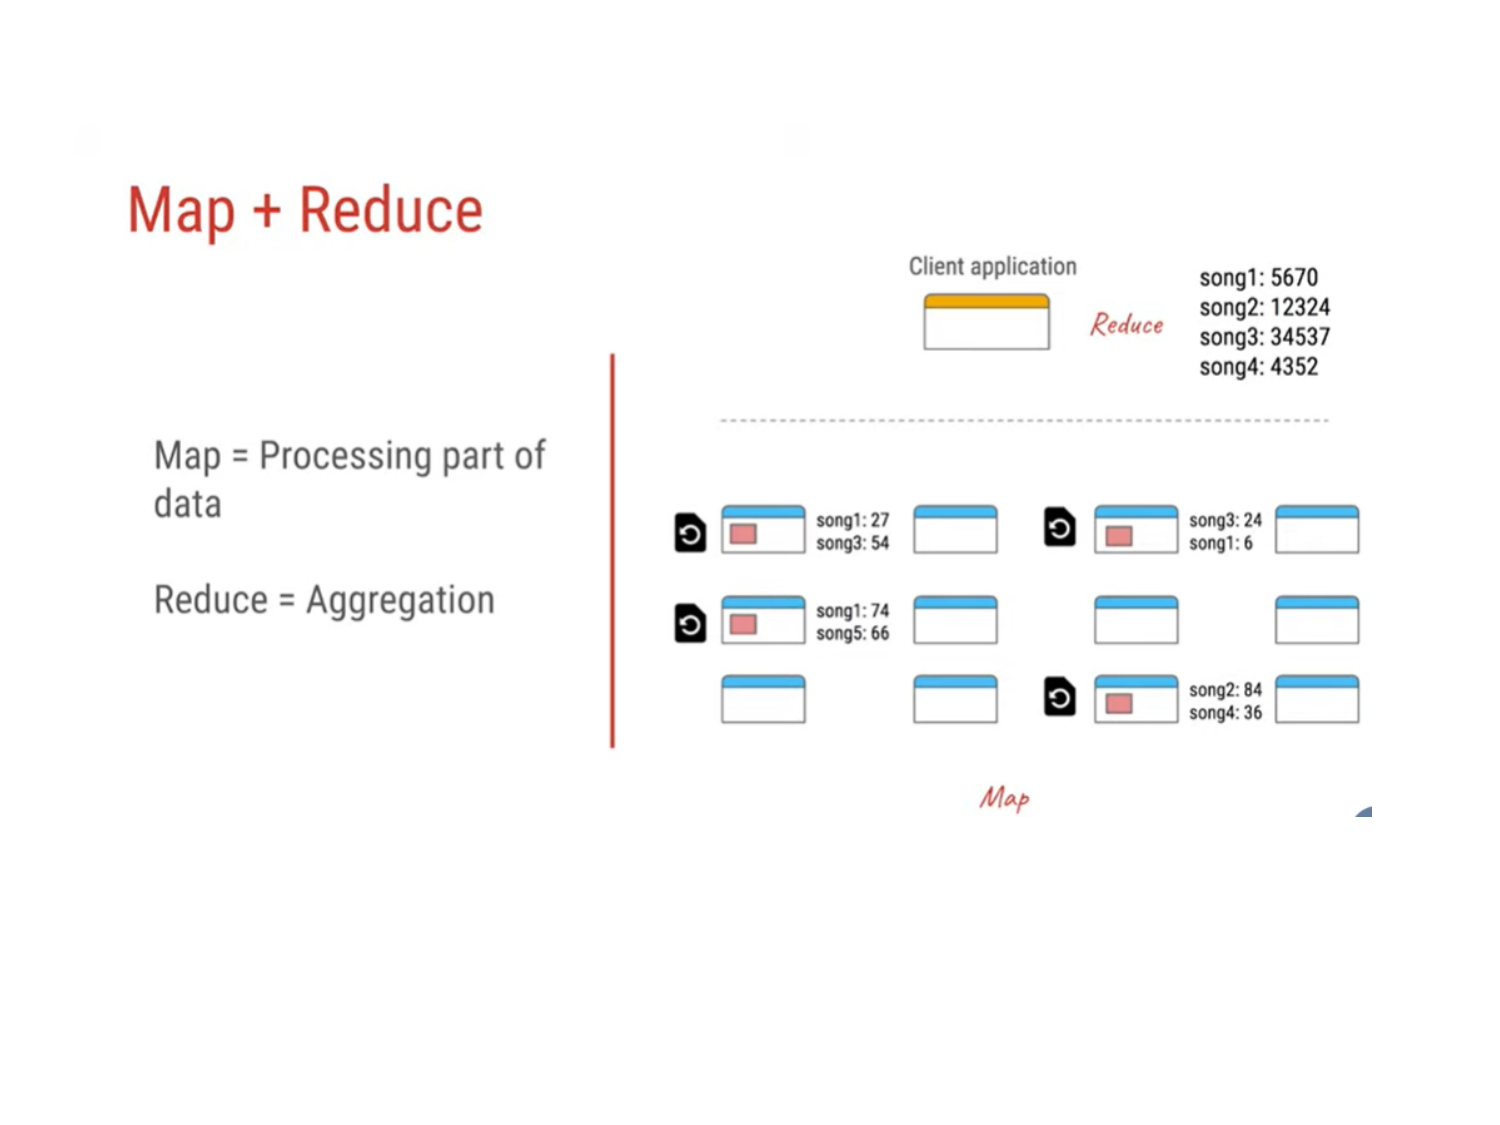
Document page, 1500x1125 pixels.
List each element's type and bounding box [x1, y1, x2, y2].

list [62, 124, 1372, 817]
